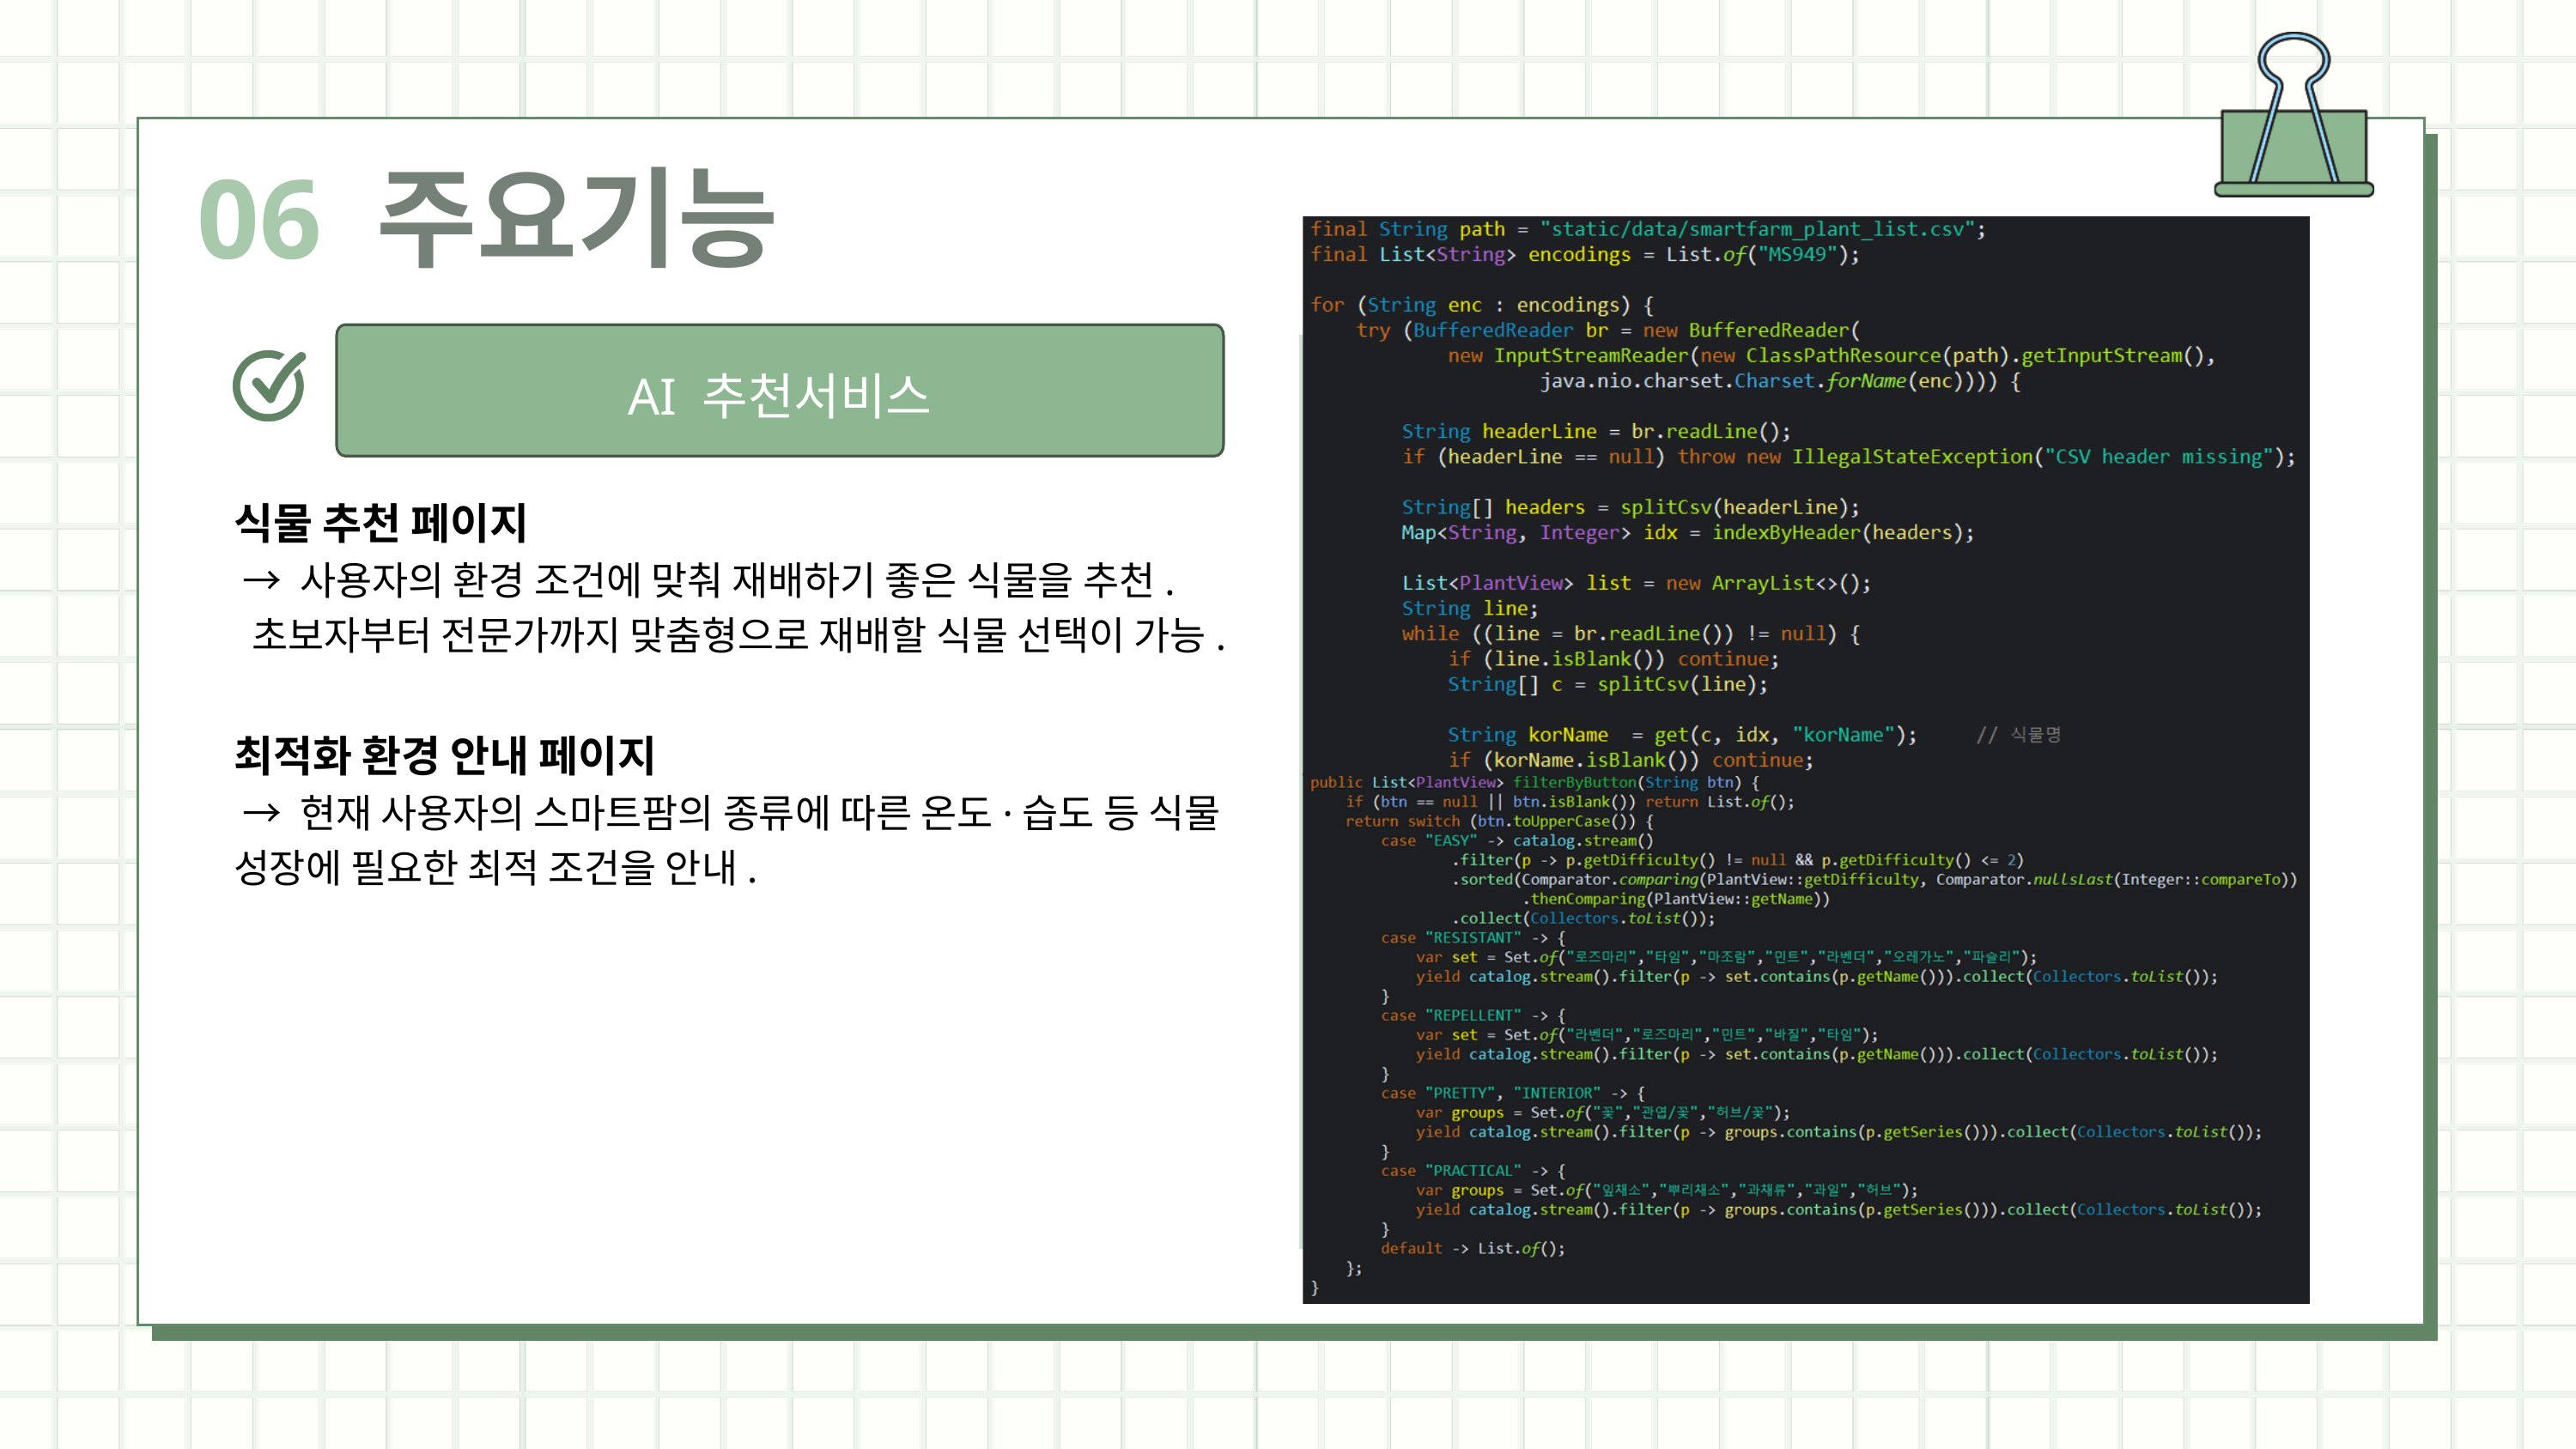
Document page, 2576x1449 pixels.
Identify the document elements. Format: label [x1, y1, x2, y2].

text_box [137, 118, 2439, 1341]
text_box [0, 0, 2576, 1449]
text_box [1298, 334, 2306, 1250]
